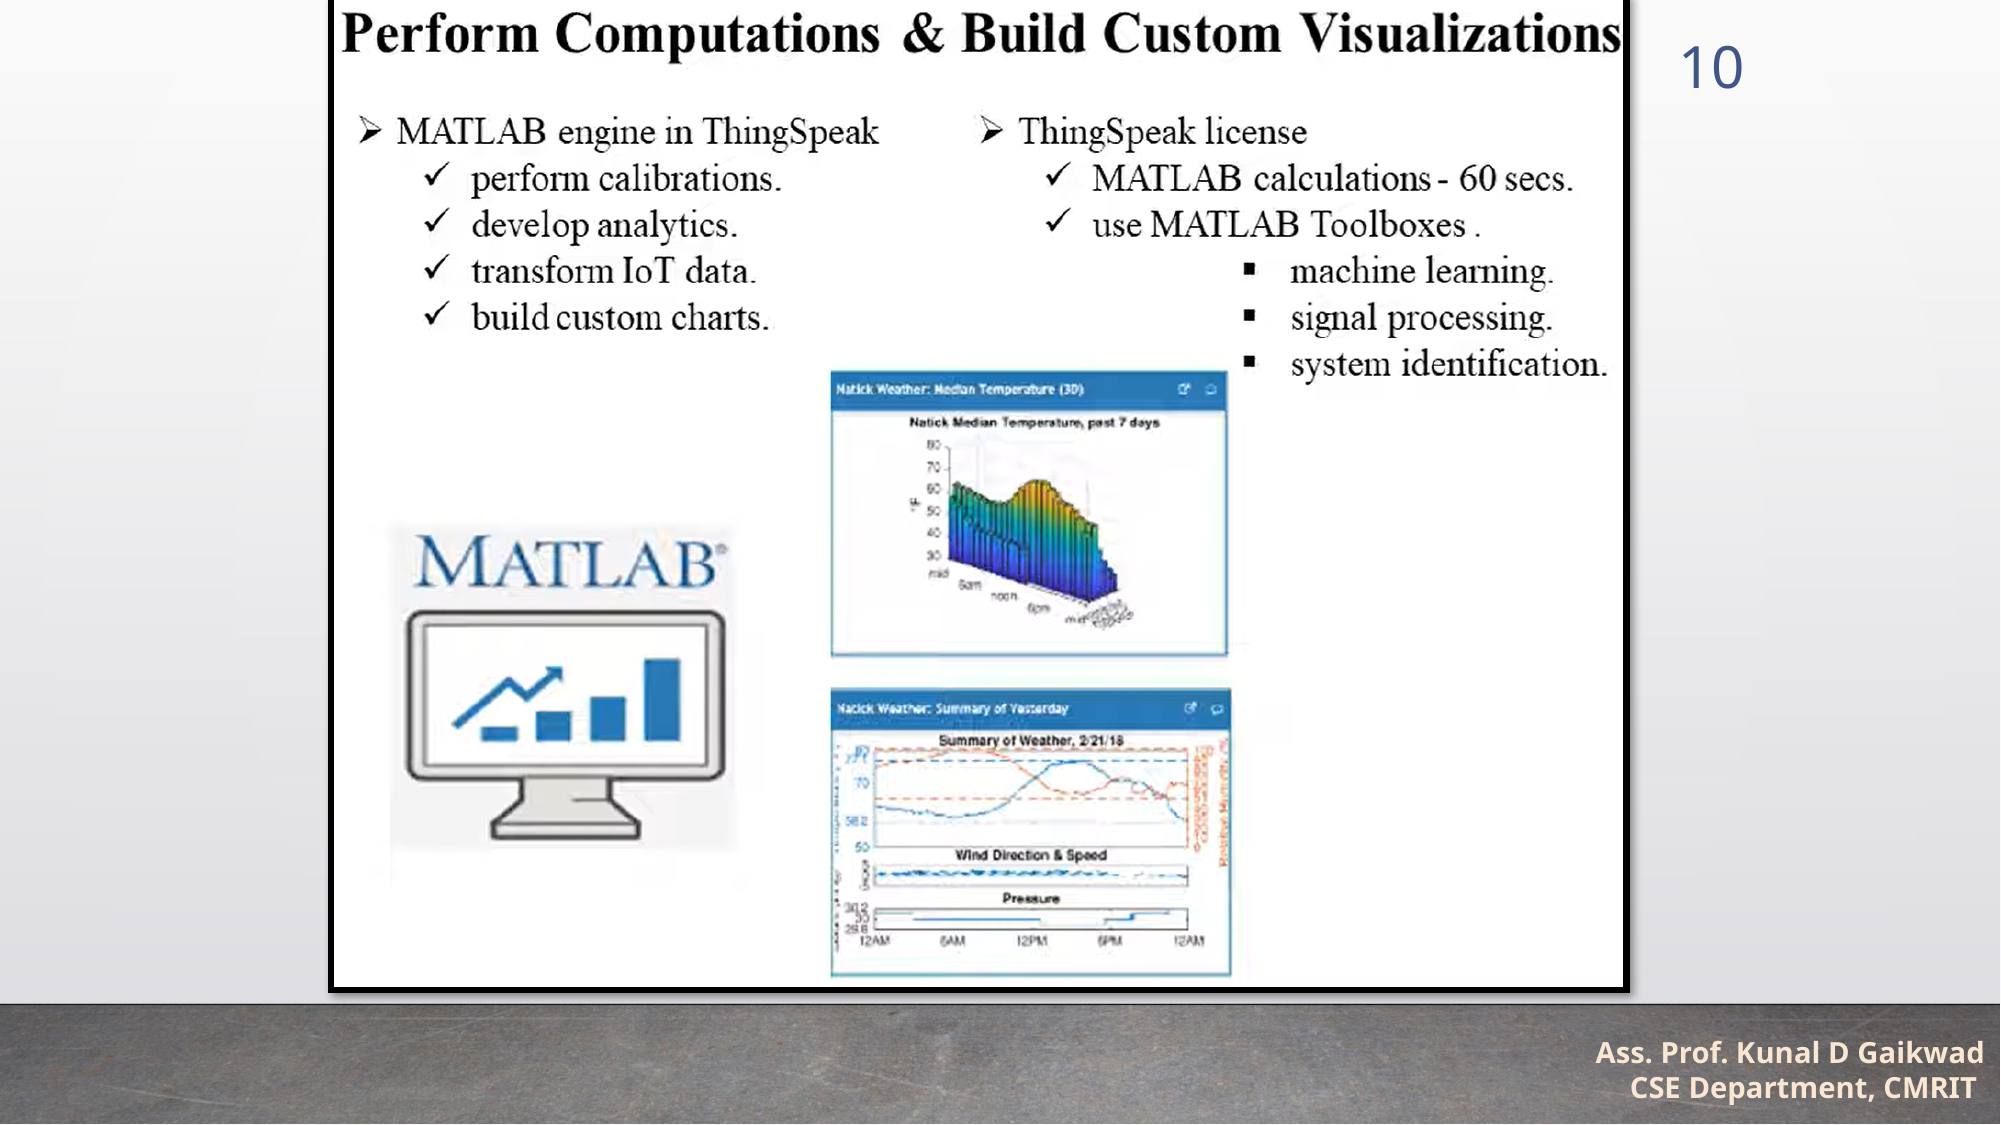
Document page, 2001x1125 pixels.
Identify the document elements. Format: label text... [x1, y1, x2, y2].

text_box Ass. Prof. Kunal D Gaikwad CSE Department, CMRIT [1188, 1026, 2000, 1125]
picture [333, 0, 1624, 988]
picture [0, 1004, 2000, 1124]
slide_number 10 [1640, 22, 1760, 106]
